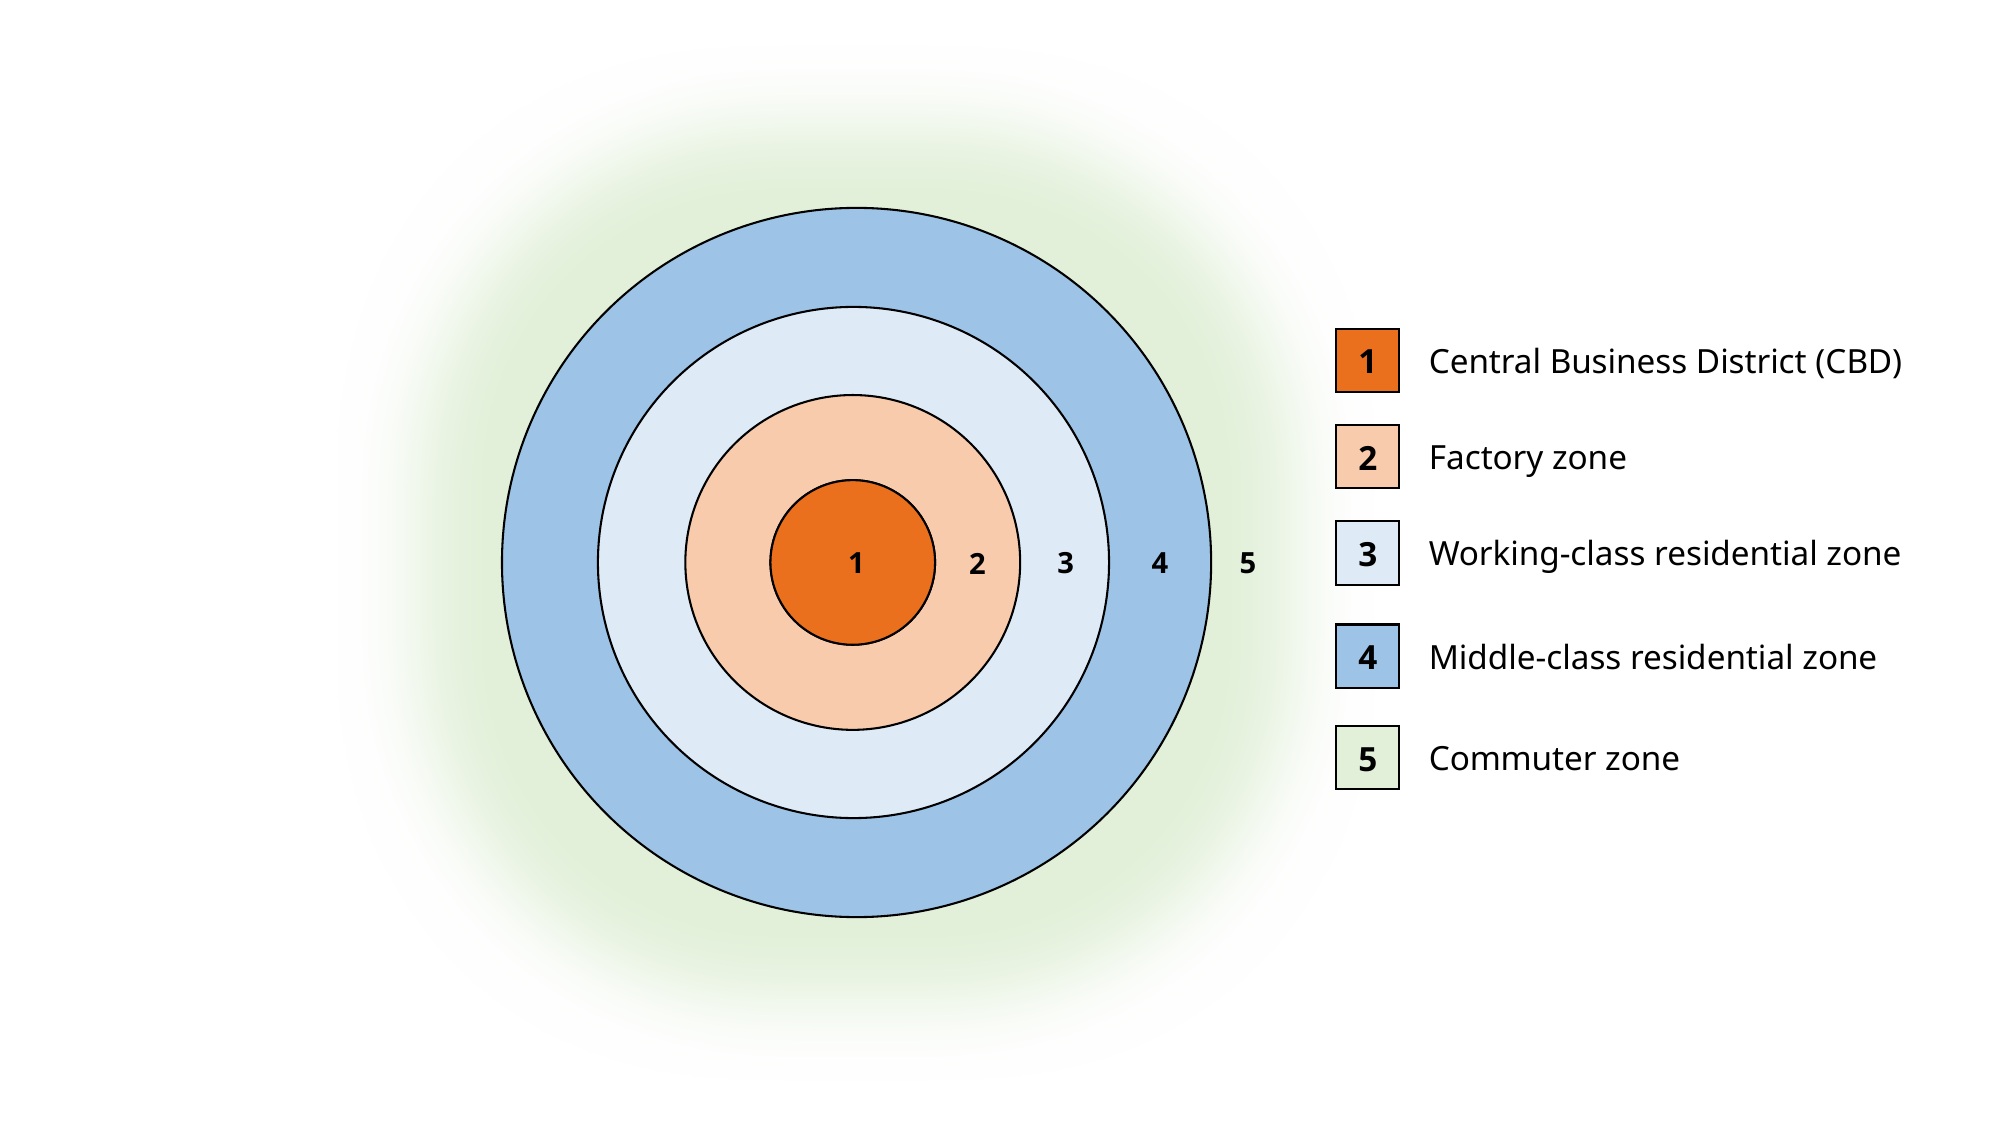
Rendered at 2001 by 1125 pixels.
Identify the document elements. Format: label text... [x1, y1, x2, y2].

text_box 2 [940, 537, 1015, 588]
text_box 5 [1211, 537, 1285, 587]
text_box 1 [1335, 328, 1400, 393]
text_box 3 [1335, 520, 1400, 586]
text_box 2 [1335, 424, 1400, 489]
text_box 5 [1335, 725, 1400, 790]
text_box 4 [1123, 537, 1197, 587]
text_box 4 [1335, 623, 1400, 689]
text_box Middle-class residential zone [1414, 628, 1895, 684]
text_box 3 [1028, 537, 1103, 587]
text_box Factory zone [1414, 428, 1895, 484]
text_box Working-class residential zone [1414, 524, 1937, 580]
text_box [684, 393, 1022, 731]
text_box [596, 305, 1111, 820]
text_box [500, 206, 1212, 919]
text_box Central Business District (CBD) [1414, 332, 1926, 387]
text_box [769, 479, 937, 646]
text_box 1 [819, 537, 894, 587]
text_box Commuter zone [1414, 729, 1895, 785]
